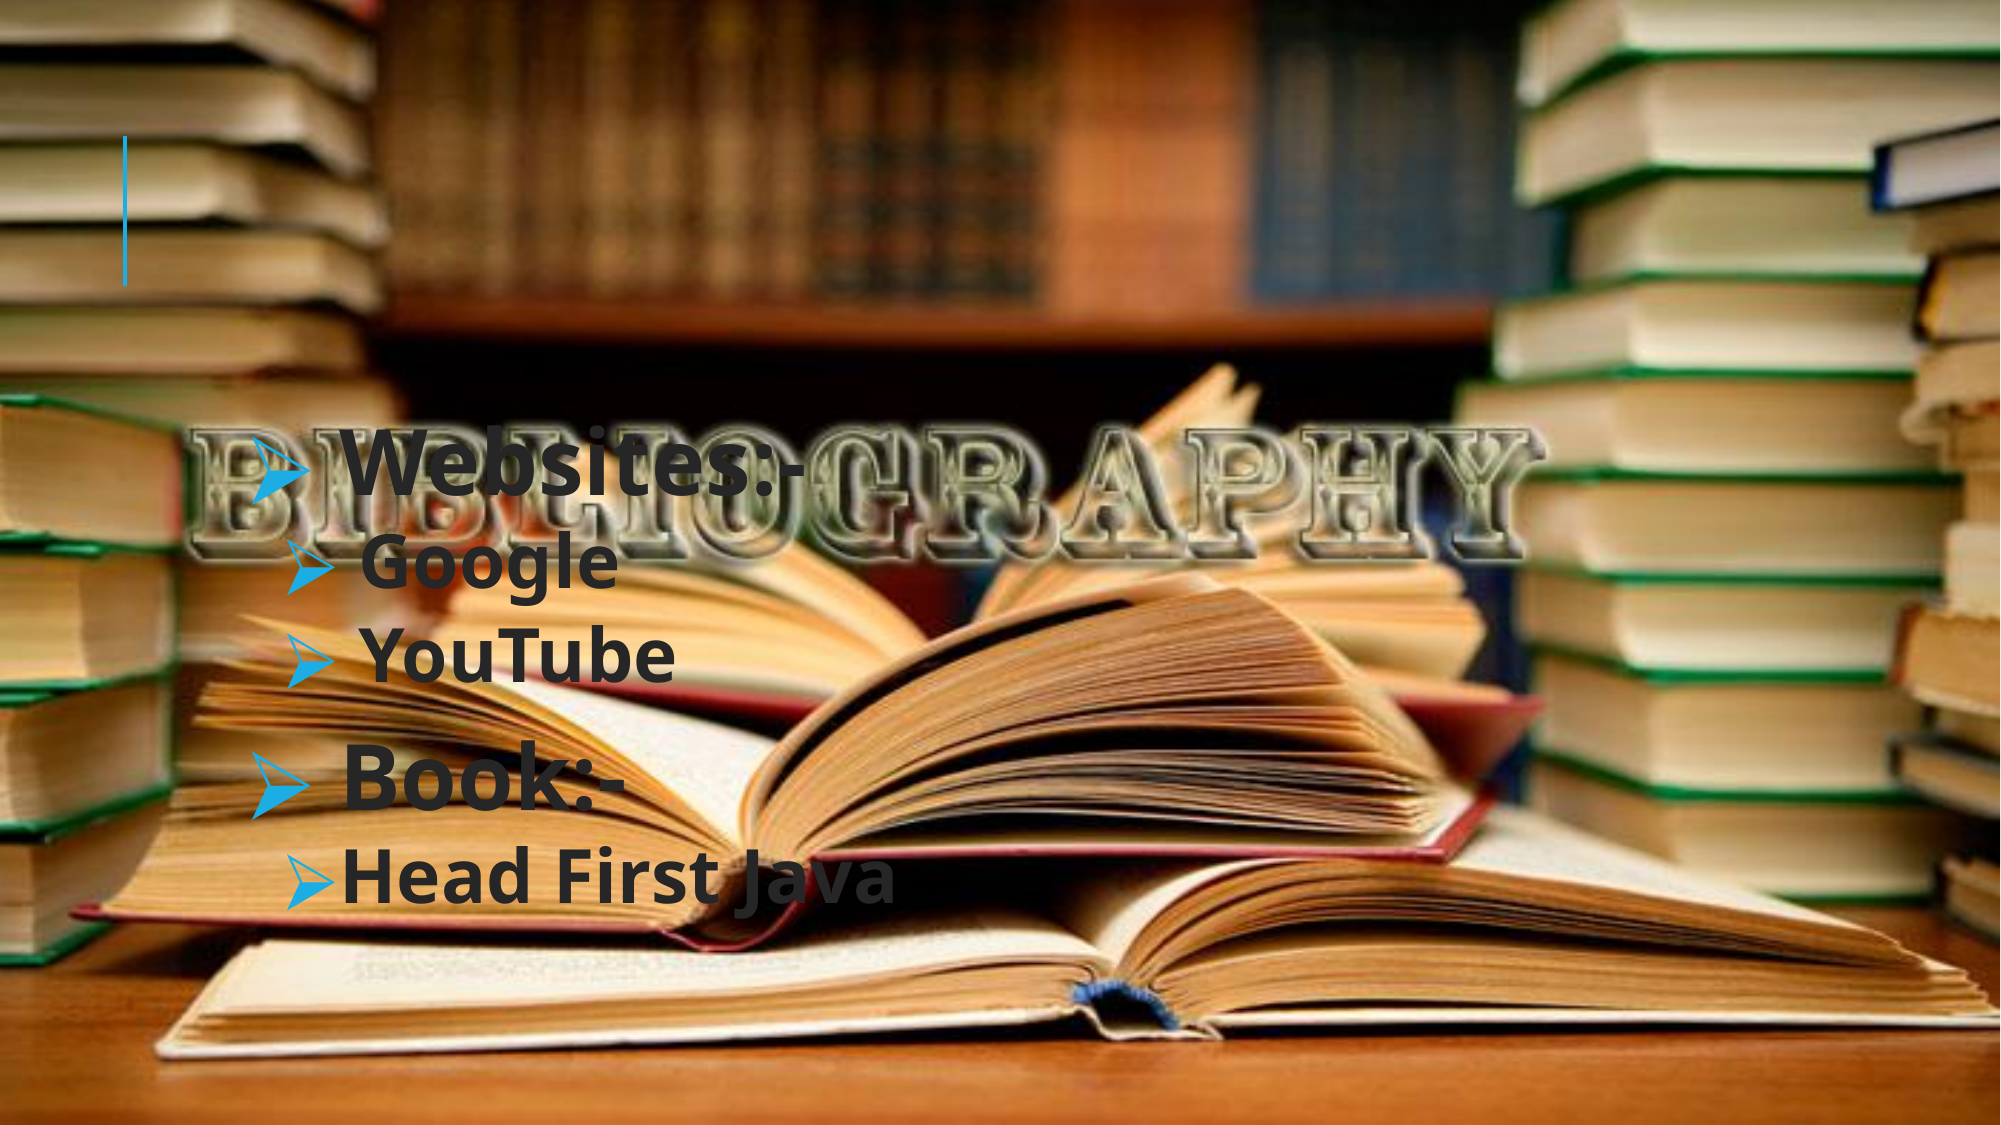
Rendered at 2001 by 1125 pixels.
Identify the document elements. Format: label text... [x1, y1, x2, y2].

list Websites:- Google YouTube Book:- Head First Java [239, 409, 1794, 1028]
picture [0, 0, 2001, 1125]
